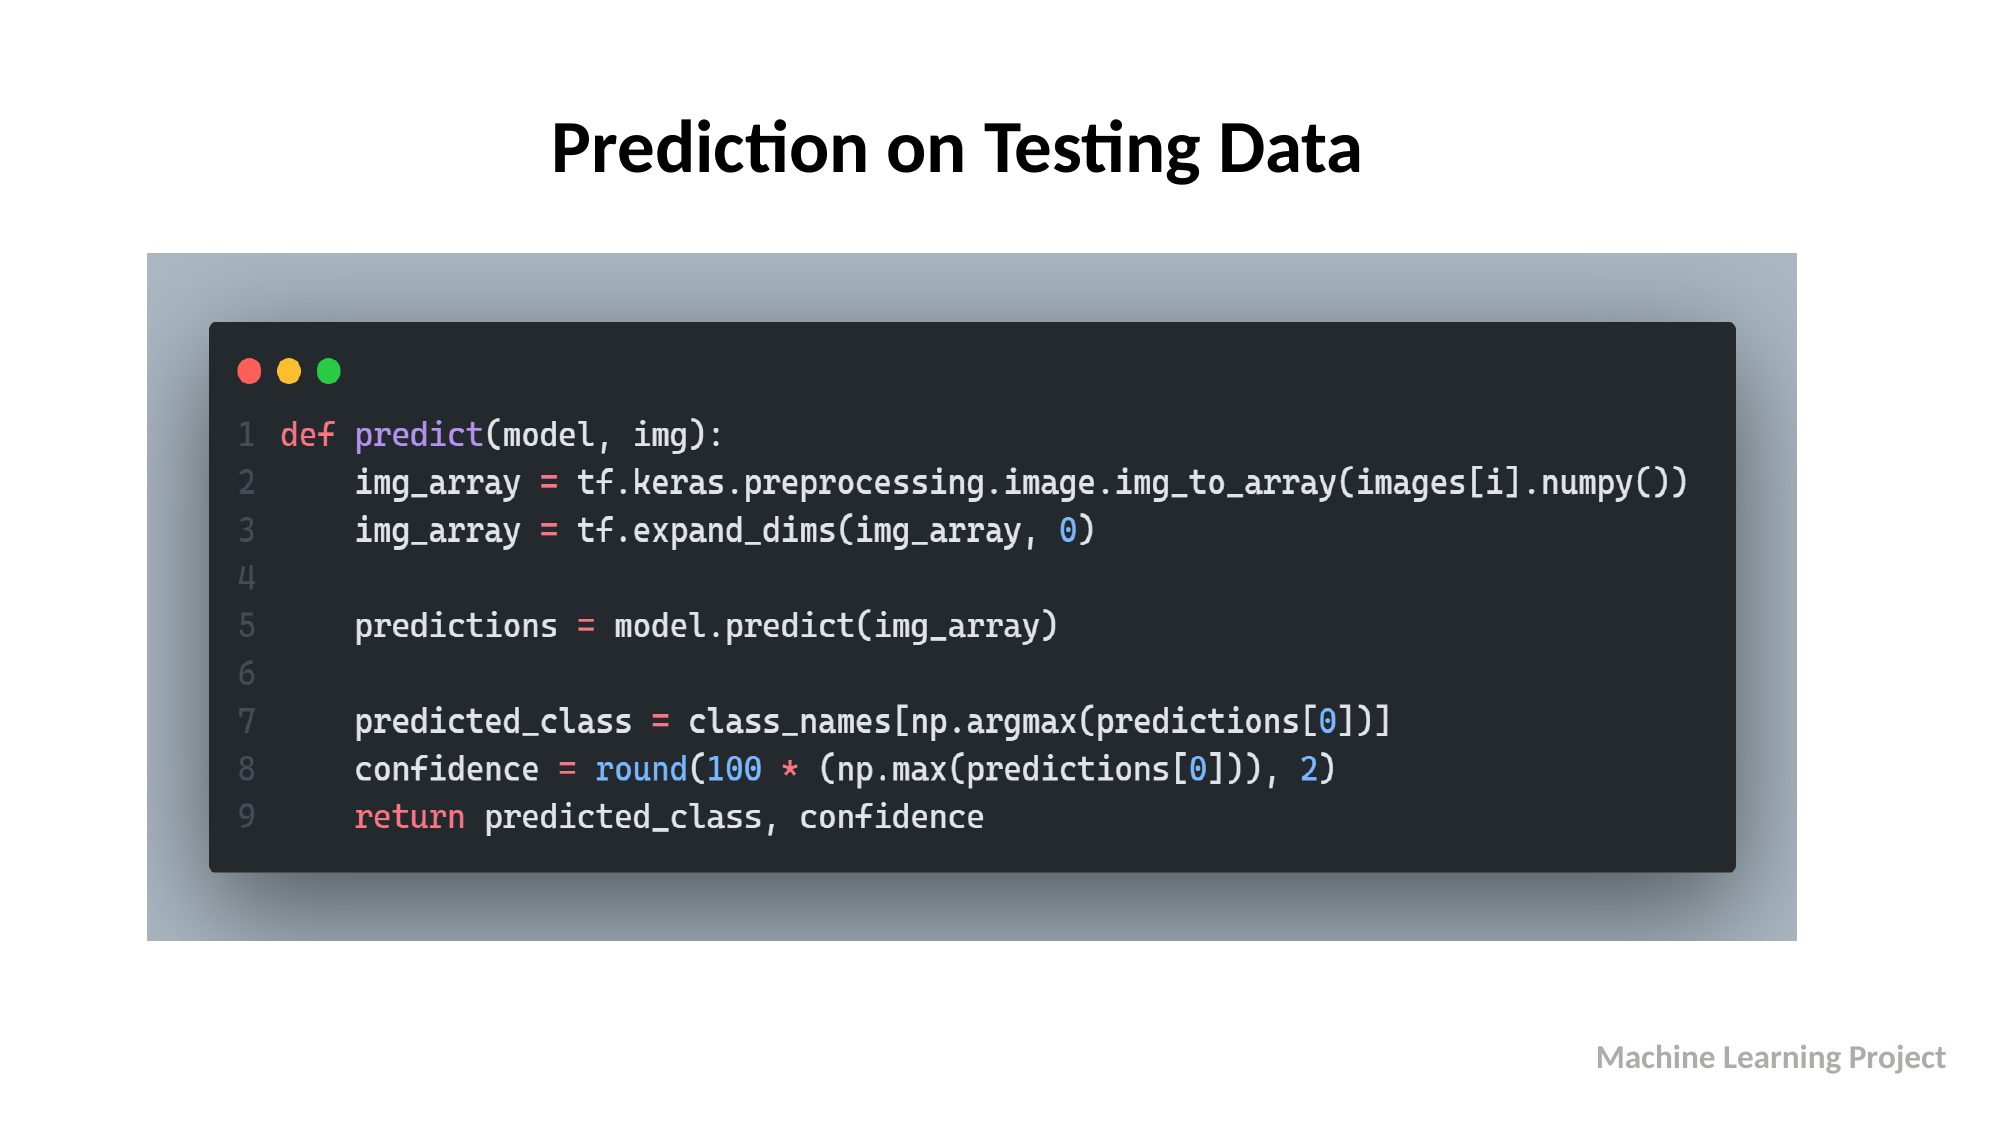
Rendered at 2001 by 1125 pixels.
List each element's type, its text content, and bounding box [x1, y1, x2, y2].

picture [146, 253, 1797, 941]
text_box Machine Learning Project [1384, 1032, 2000, 1099]
text_box Prediction on Testing Data [537, 90, 1380, 196]
